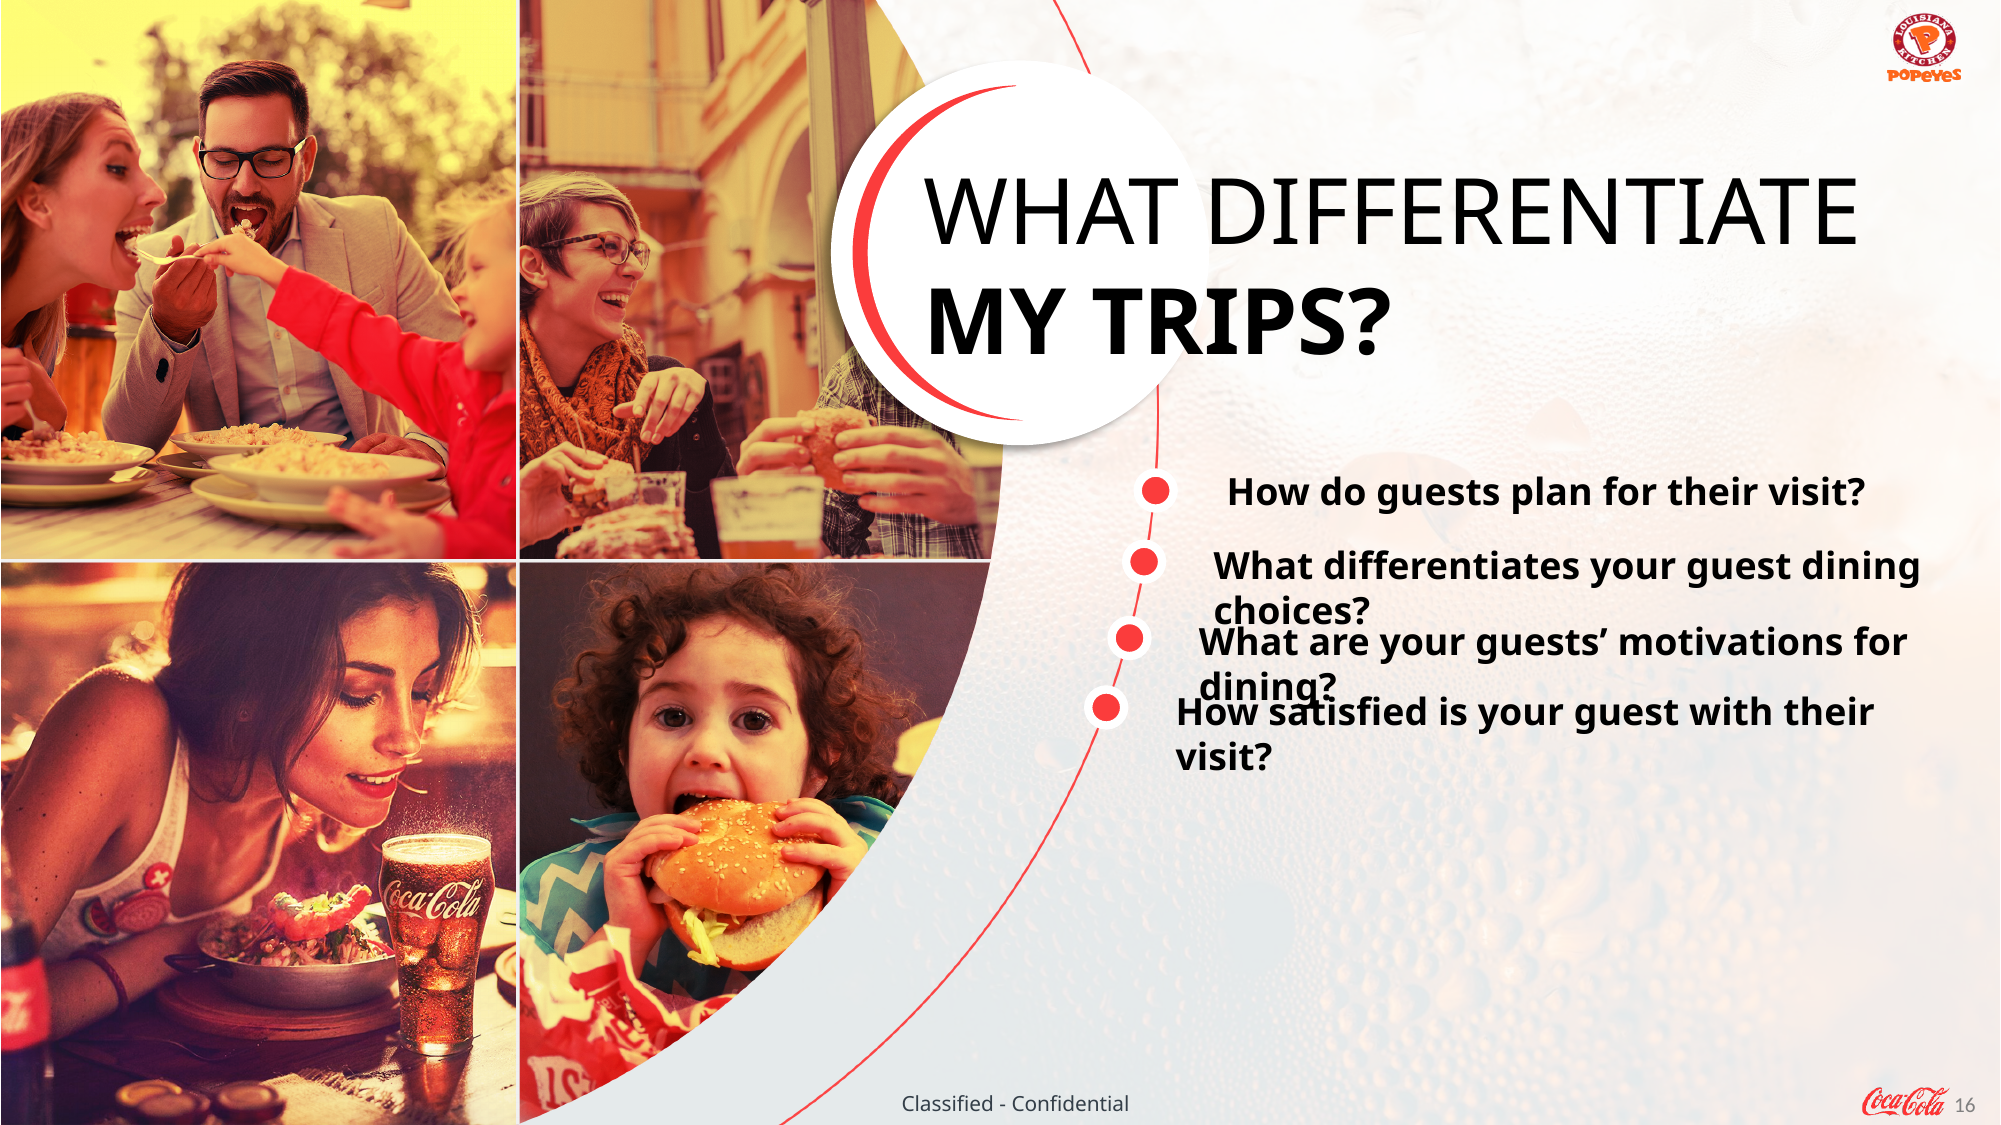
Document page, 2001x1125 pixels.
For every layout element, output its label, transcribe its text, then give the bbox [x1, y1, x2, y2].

text_box What differentiates your guest dining choices? [1198, 534, 2000, 639]
text_box How do guests plan for their visit? [1211, 460, 2000, 521]
picture [1860, 1085, 1955, 1121]
text_box [1125, 542, 1164, 581]
text_box How satisfied is your guest with their visit? [1160, 680, 1943, 785]
picture [1887, 12, 1961, 82]
picture [1, 0, 1159, 1125]
text_box [1136, 471, 1175, 510]
text_box [1087, 688, 1126, 727]
text_box WHAT DIFFERENTIATE MY TRIPS? [908, 145, 2000, 380]
text_box [1110, 618, 1149, 658]
text_box What are your guests’ motivations for dining? [1184, 610, 1961, 716]
